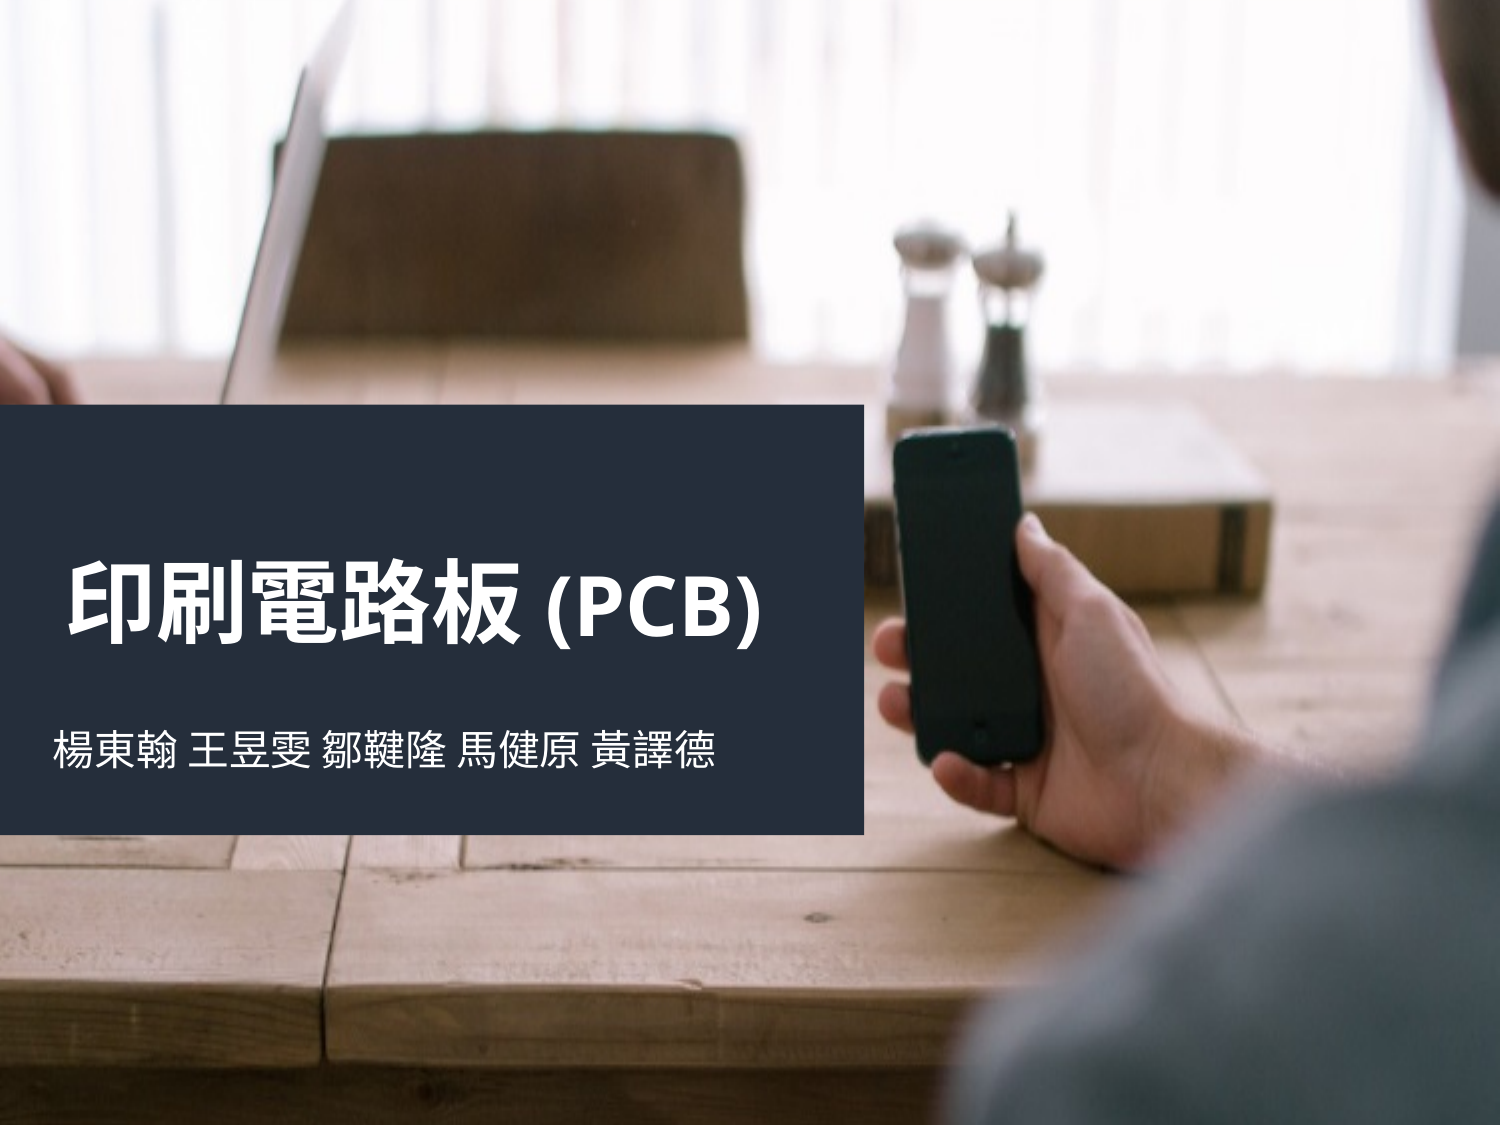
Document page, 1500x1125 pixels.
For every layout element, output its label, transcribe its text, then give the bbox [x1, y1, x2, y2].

text_box 楊東翰 王昱雯 鄒鞬隆 馬健原 黃譯德 [38, 716, 761, 782]
picture [0, 0, 1500, 1125]
text_box [0, 404, 865, 836]
text_box 印刷電路板(PCB) [49, 537, 779, 662]
